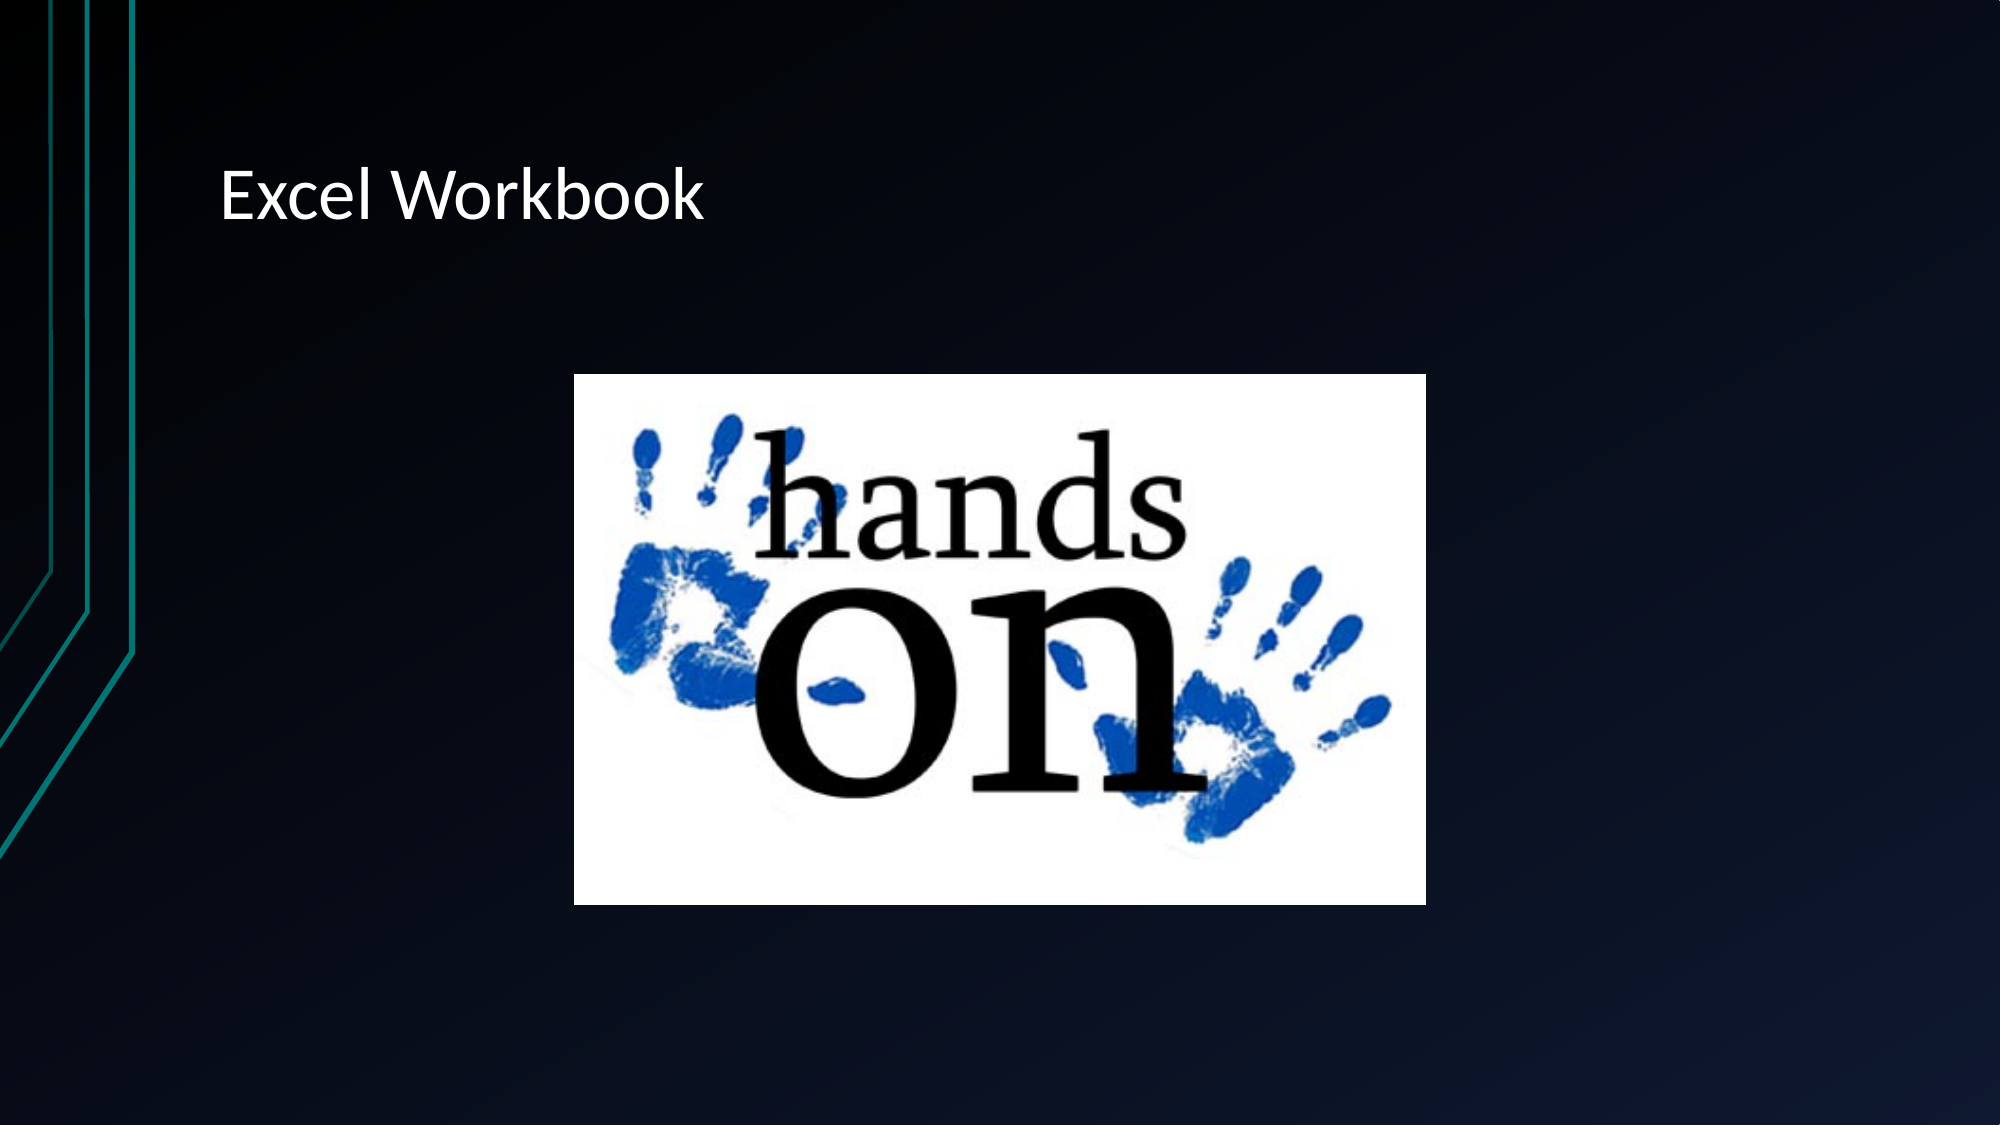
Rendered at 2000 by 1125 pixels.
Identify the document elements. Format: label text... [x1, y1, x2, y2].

picture [574, 374, 1426, 905]
title Excel Workbook [199, 45, 1900, 246]
